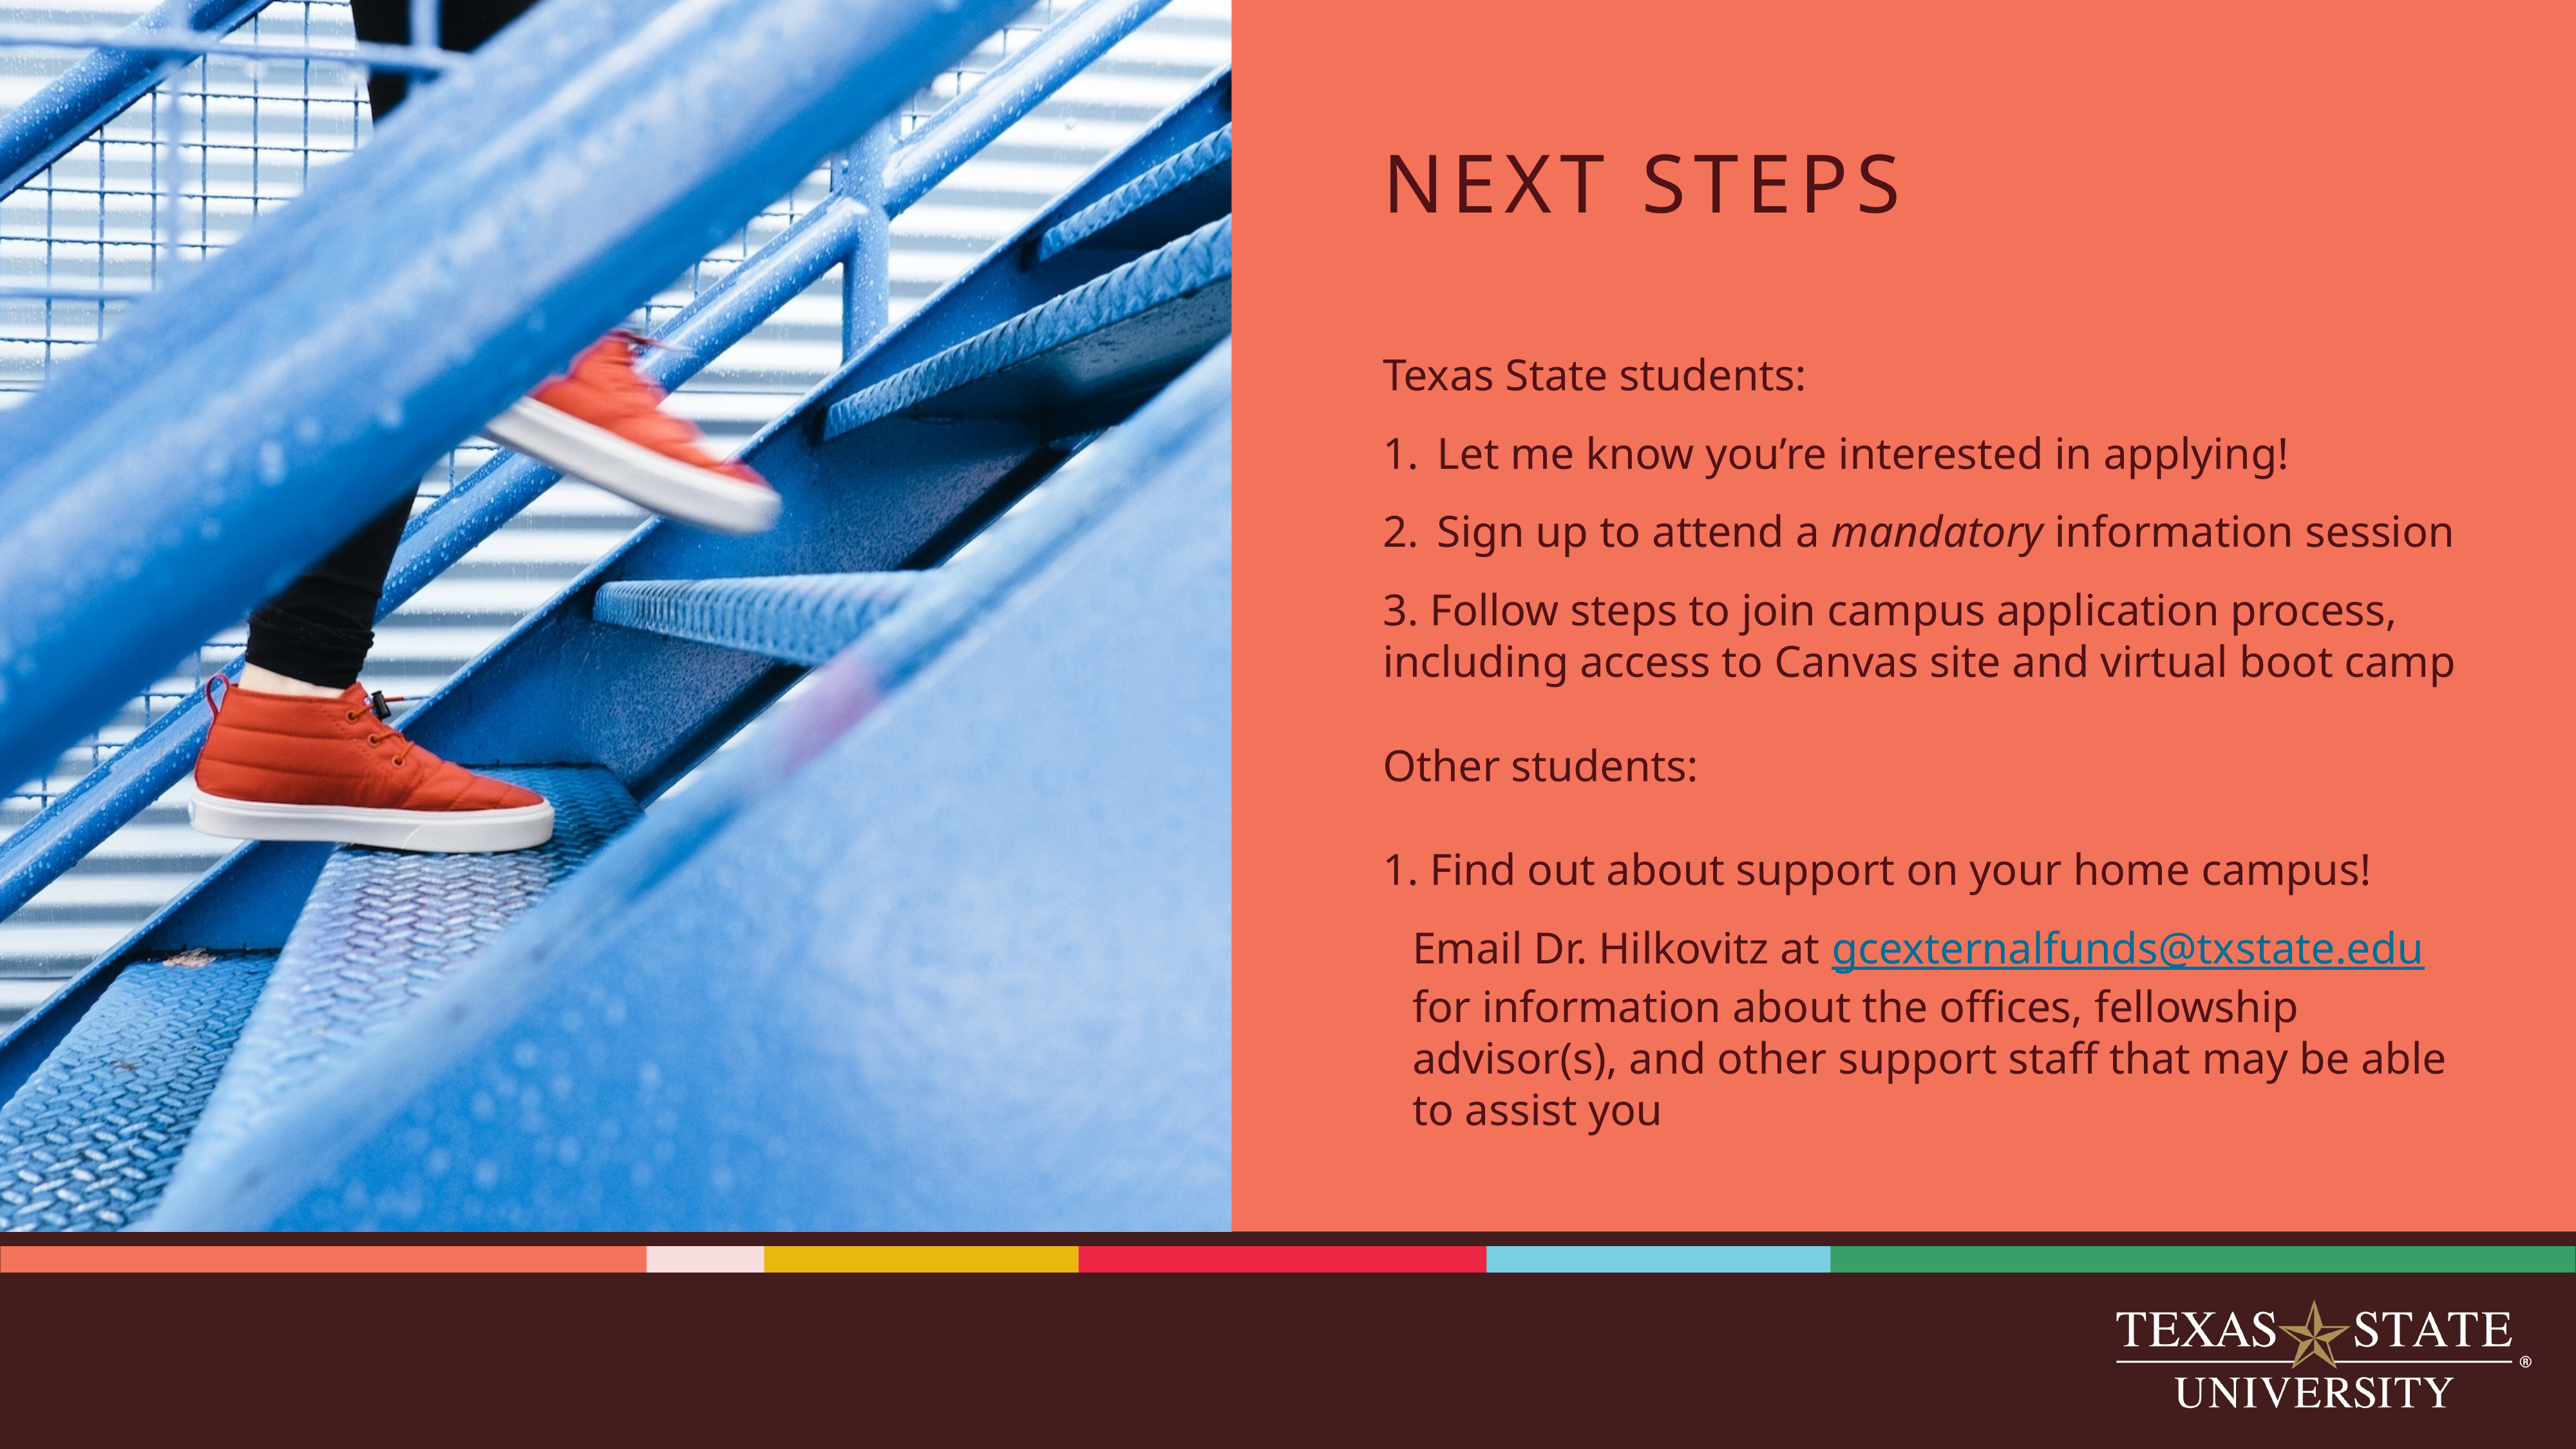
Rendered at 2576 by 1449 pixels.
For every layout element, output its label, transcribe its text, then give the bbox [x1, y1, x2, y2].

title NEXT STEPS [1373, 138, 2485, 235]
list Texas State students: Let me know you’re interested in applying! Sign up to attend a mandatory information session 3. Follow steps to join campus application process, including access to Canvas site and virtual boot camp Other students: 1. Find out about support on your home campus! Email Dr. Hilkovitz at gcexternalfunds@txstate.edu for information about the offices, fellowship advisor(s), and other support staff that may be able to assist you [1373, 238, 2485, 1211]
picture [0, 1246, 2576, 1449]
picture [0, 0, 1232, 1232]
